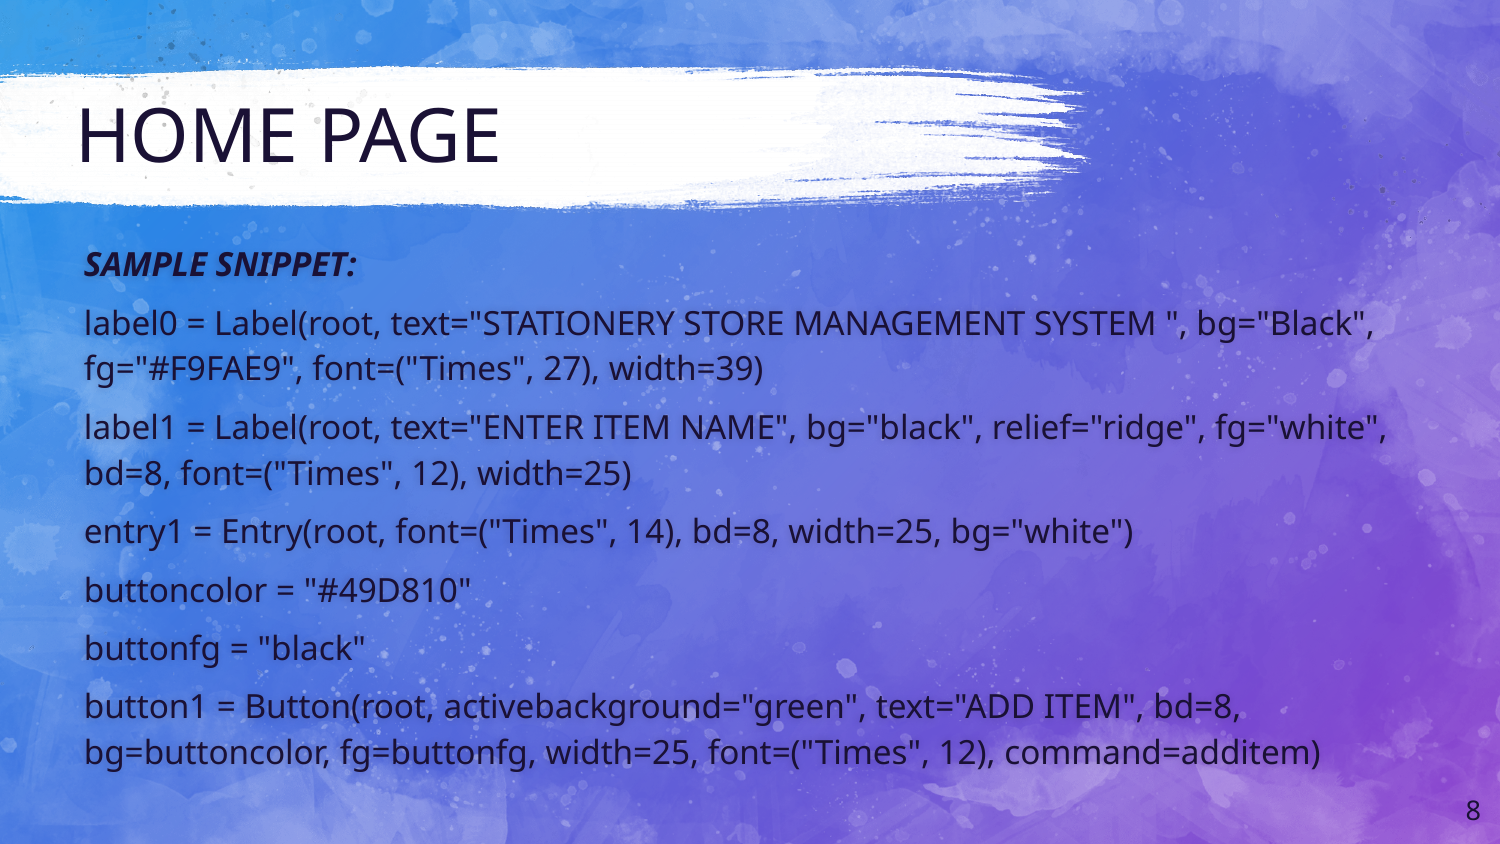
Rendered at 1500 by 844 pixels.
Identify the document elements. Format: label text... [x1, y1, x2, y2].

picture [0, 0, 1092, 219]
list SAMPLE SNIPPET: label0 = Label(root, text="STATIONERY STORE MANAGEMENT SYSTEM ", bg="Black", fg="#F9FAE9", font=("Times", 27), width=39) label1 = Label(root, text="ENTER ITEM NAME", bg="black", relief="ridge", fg="white", bd=8, font=("Times", 12), width=25) entry1 = Entry(root, font=("Times", 14), bd=8, width=25, bg="white") buttoncolor = "#49D810" buttonfg = "black" button1 = Button(root, activebackground="green", text="ADD ITEM", bd=8, bg=buttoncolor, fg=buttonfg, width=25, font=("Times", 12), command=additem) [83, 199, 1434, 844]
slide_number ‹#› [1391, 779, 1482, 844]
title HOME PAGE [75, 76, 1038, 200]
text_box [852, 128, 1183, 716]
